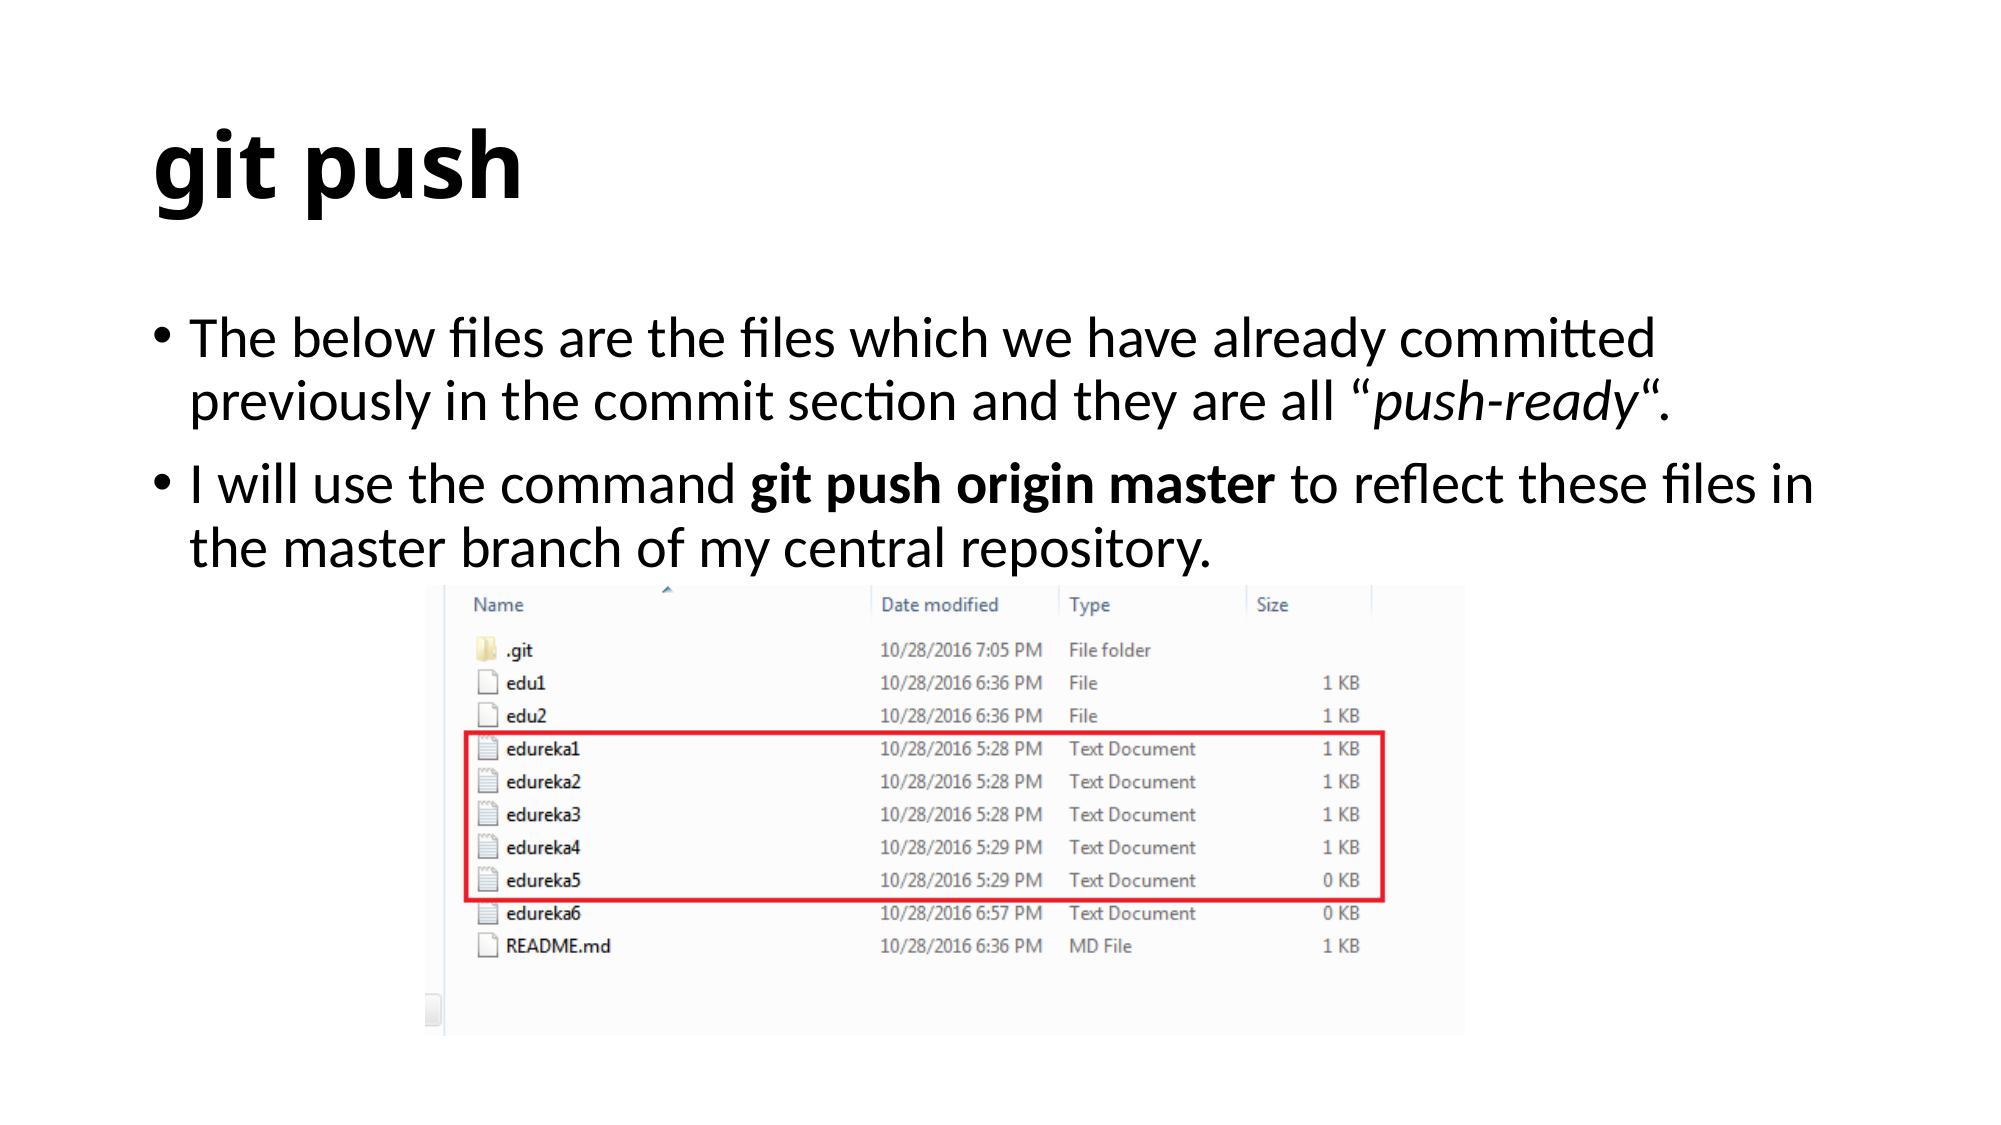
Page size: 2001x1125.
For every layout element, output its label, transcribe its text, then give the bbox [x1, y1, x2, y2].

list The below files are the files which we have already committed previously in the commit section and they are all “push-ready“. I will use the command git push origin master to reflect these files in the master branch of my central repository. [137, 299, 1863, 1014]
title git push [137, 59, 1863, 278]
picture [425, 585, 1465, 1036]
